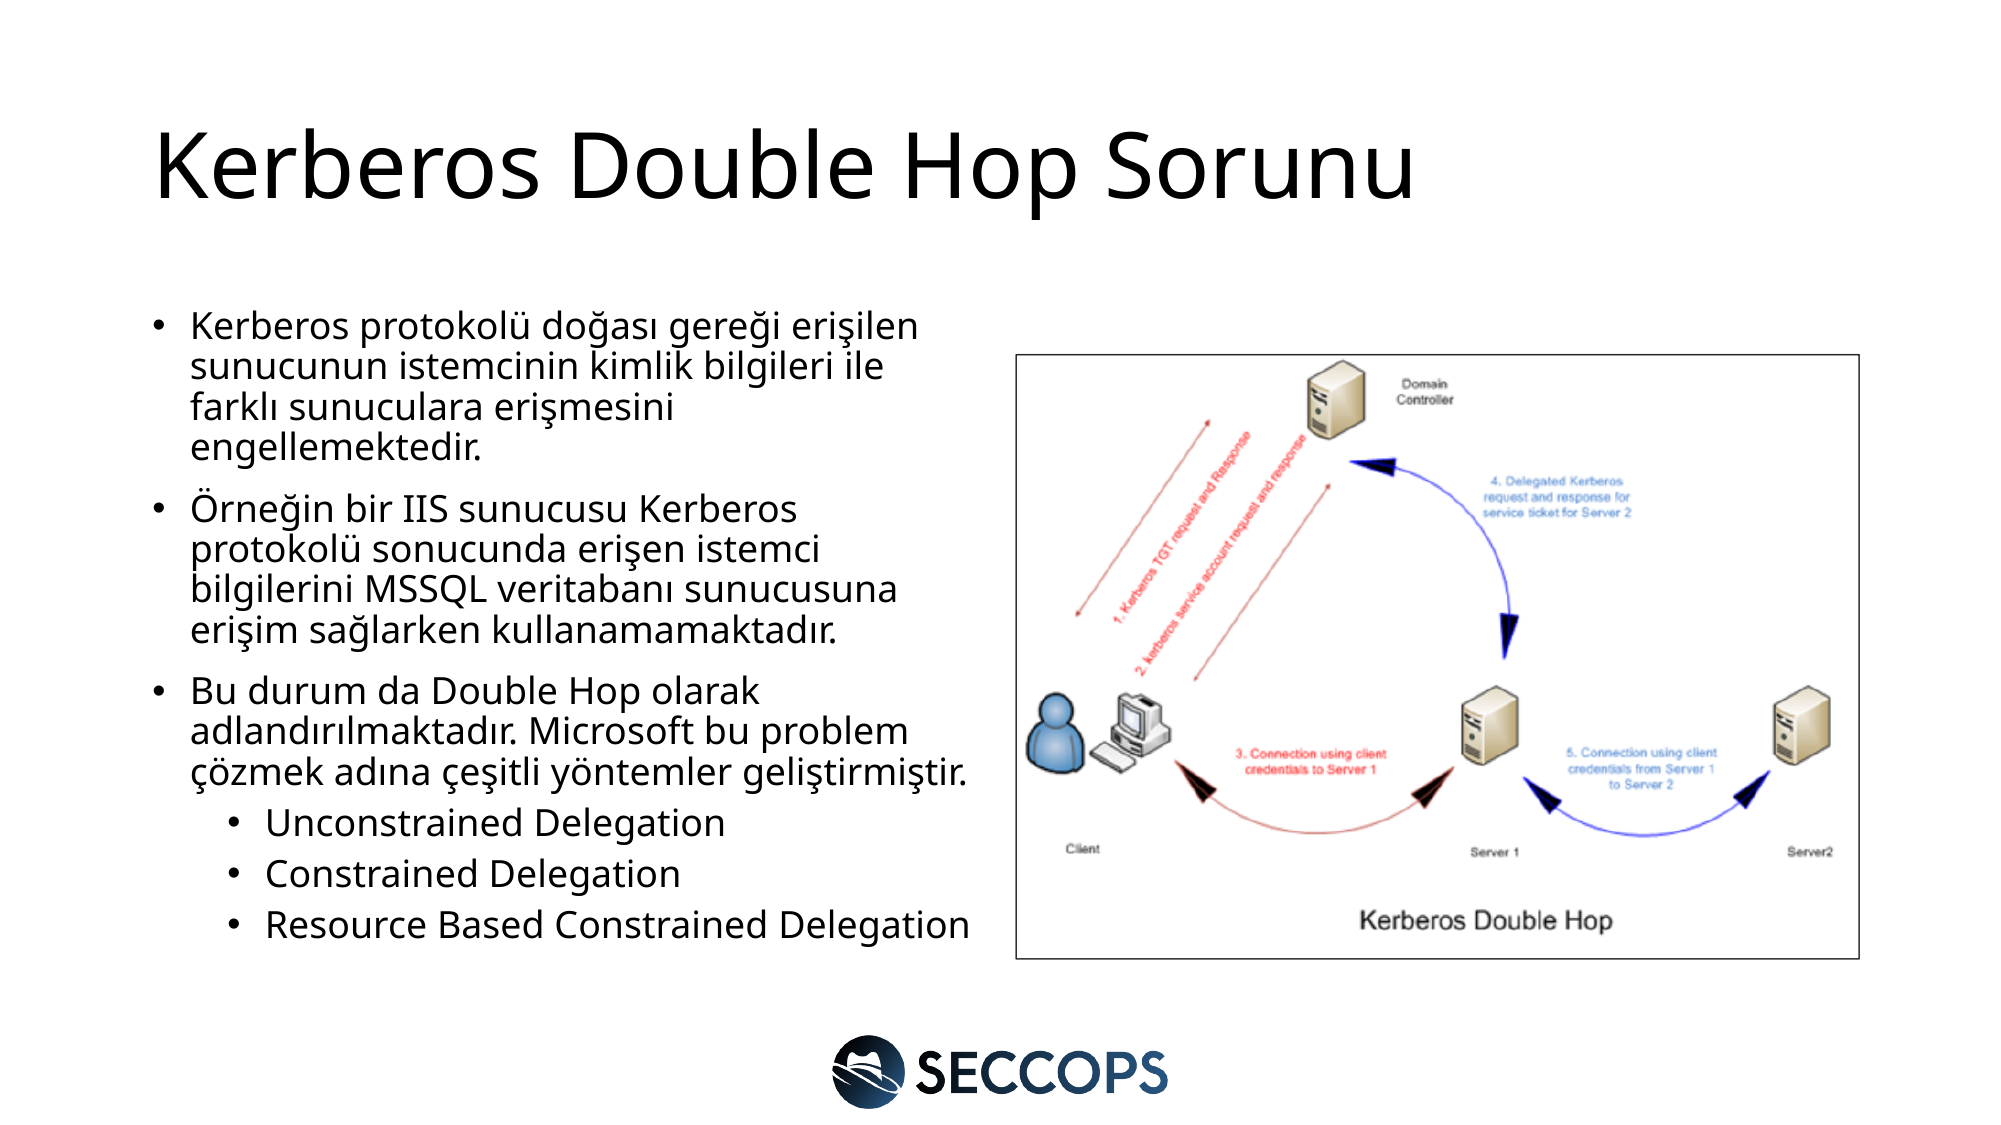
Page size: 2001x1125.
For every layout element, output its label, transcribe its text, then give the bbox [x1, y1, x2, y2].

picture [832, 1035, 1168, 1109]
title Kerberos Double Hop Sorunu [137, 59, 1863, 278]
list Kerberos protokolü doğası gereği erişilen sunucunun istemcinin kimlik bilgileri ile farklı sunuculara erişmesini engellemektedir. Örneğin bir IIS sunucusu Kerberos protokolü sonucunda erişen istemci bilgilerini MSSQL veritabanı sunucusuna erişim sağlarken kullanamamaktadır. Bu durum da Double Hop olarak adlandırılmaktadır. Microsoft bu problem çözmek adına çeşitli yöntemler geliştirmiştir. Unconstrained Delegation Constrained Delegation Resource Based Constrained Delegation [137, 299, 988, 1014]
picture [1011, 350, 1863, 962]
